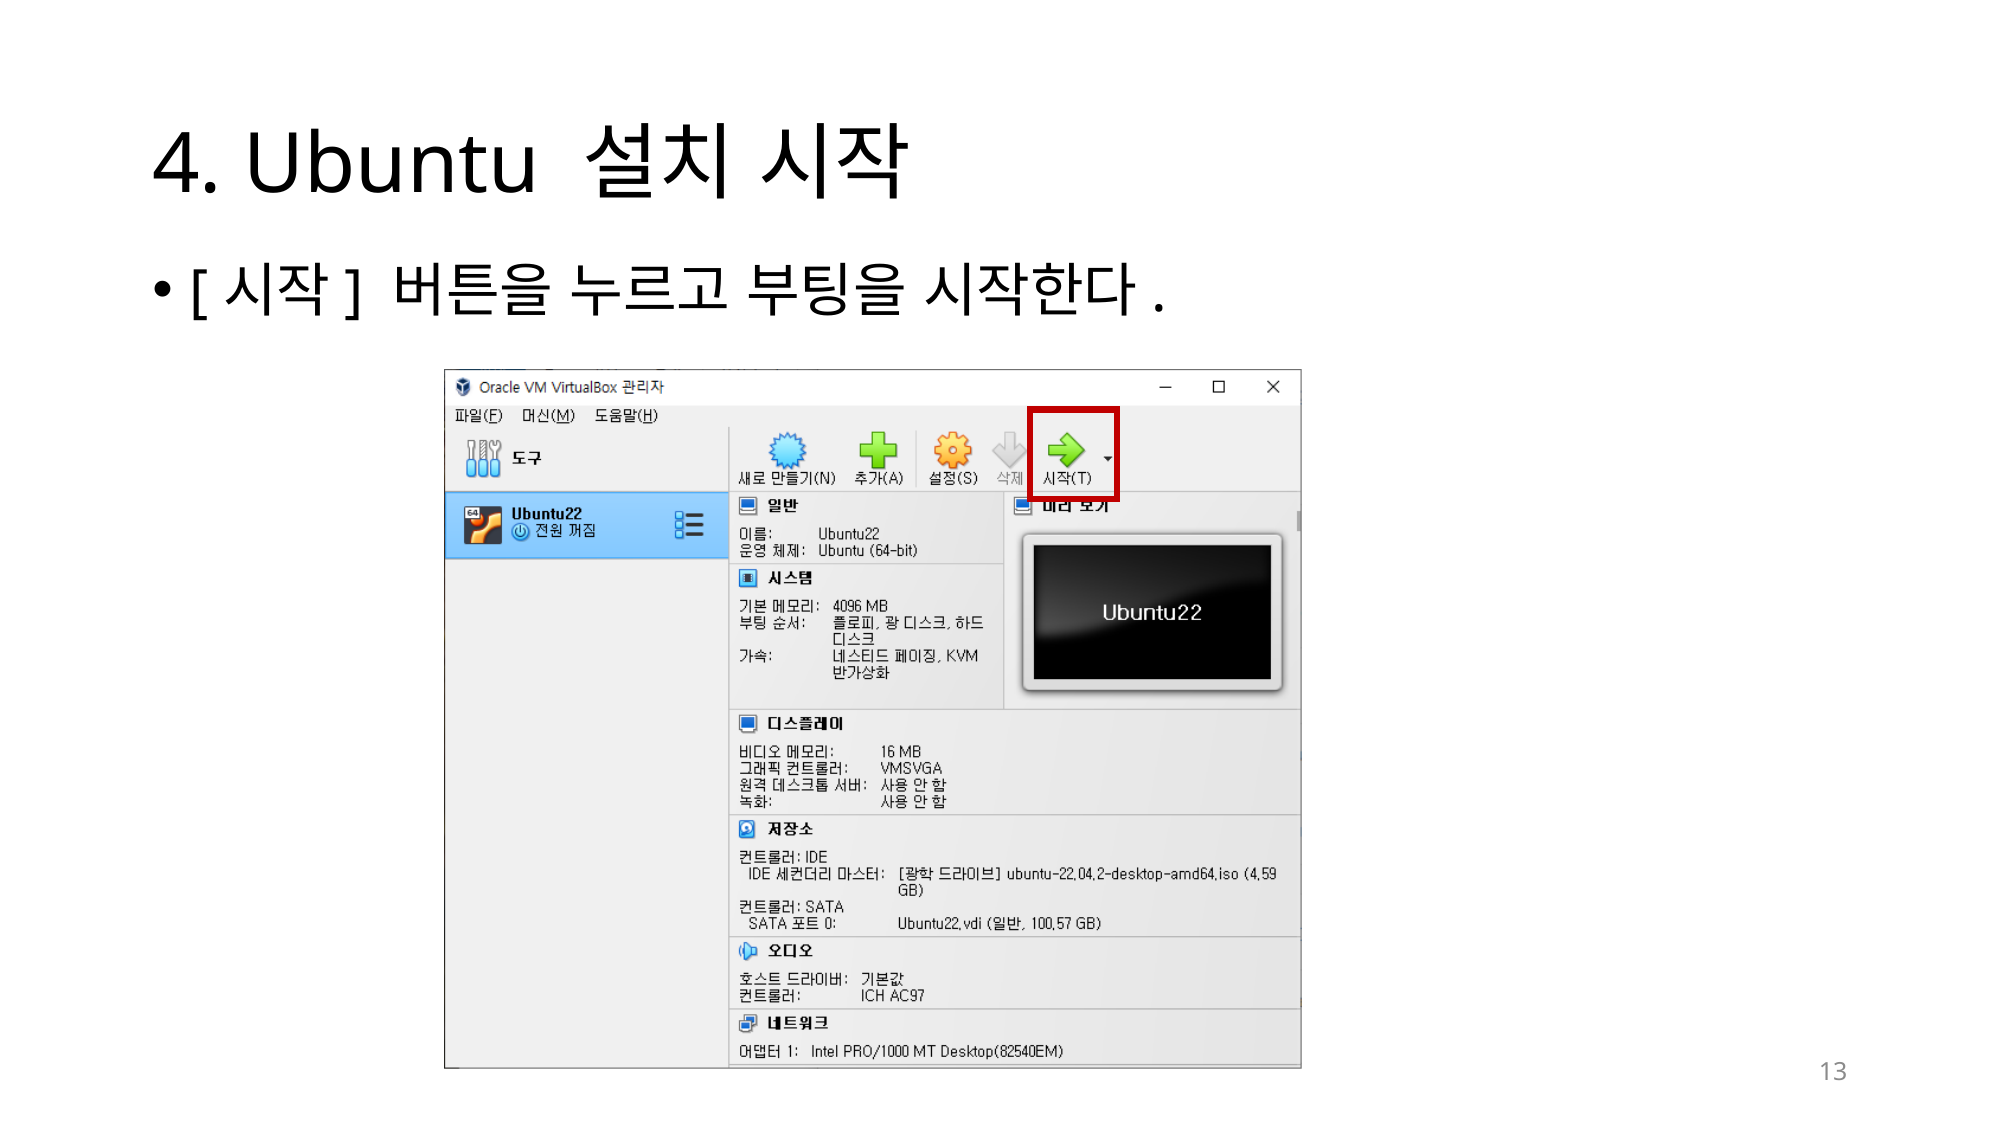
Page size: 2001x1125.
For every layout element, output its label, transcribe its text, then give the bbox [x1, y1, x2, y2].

list [시작] 버튼을 누르고 부팅을 시작한다. [137, 253, 1863, 1014]
slide_number 13 [1412, 1042, 1863, 1103]
title 4. Ubuntu 설치 시작 [137, 57, 1863, 253]
picture [444, 369, 1303, 1070]
